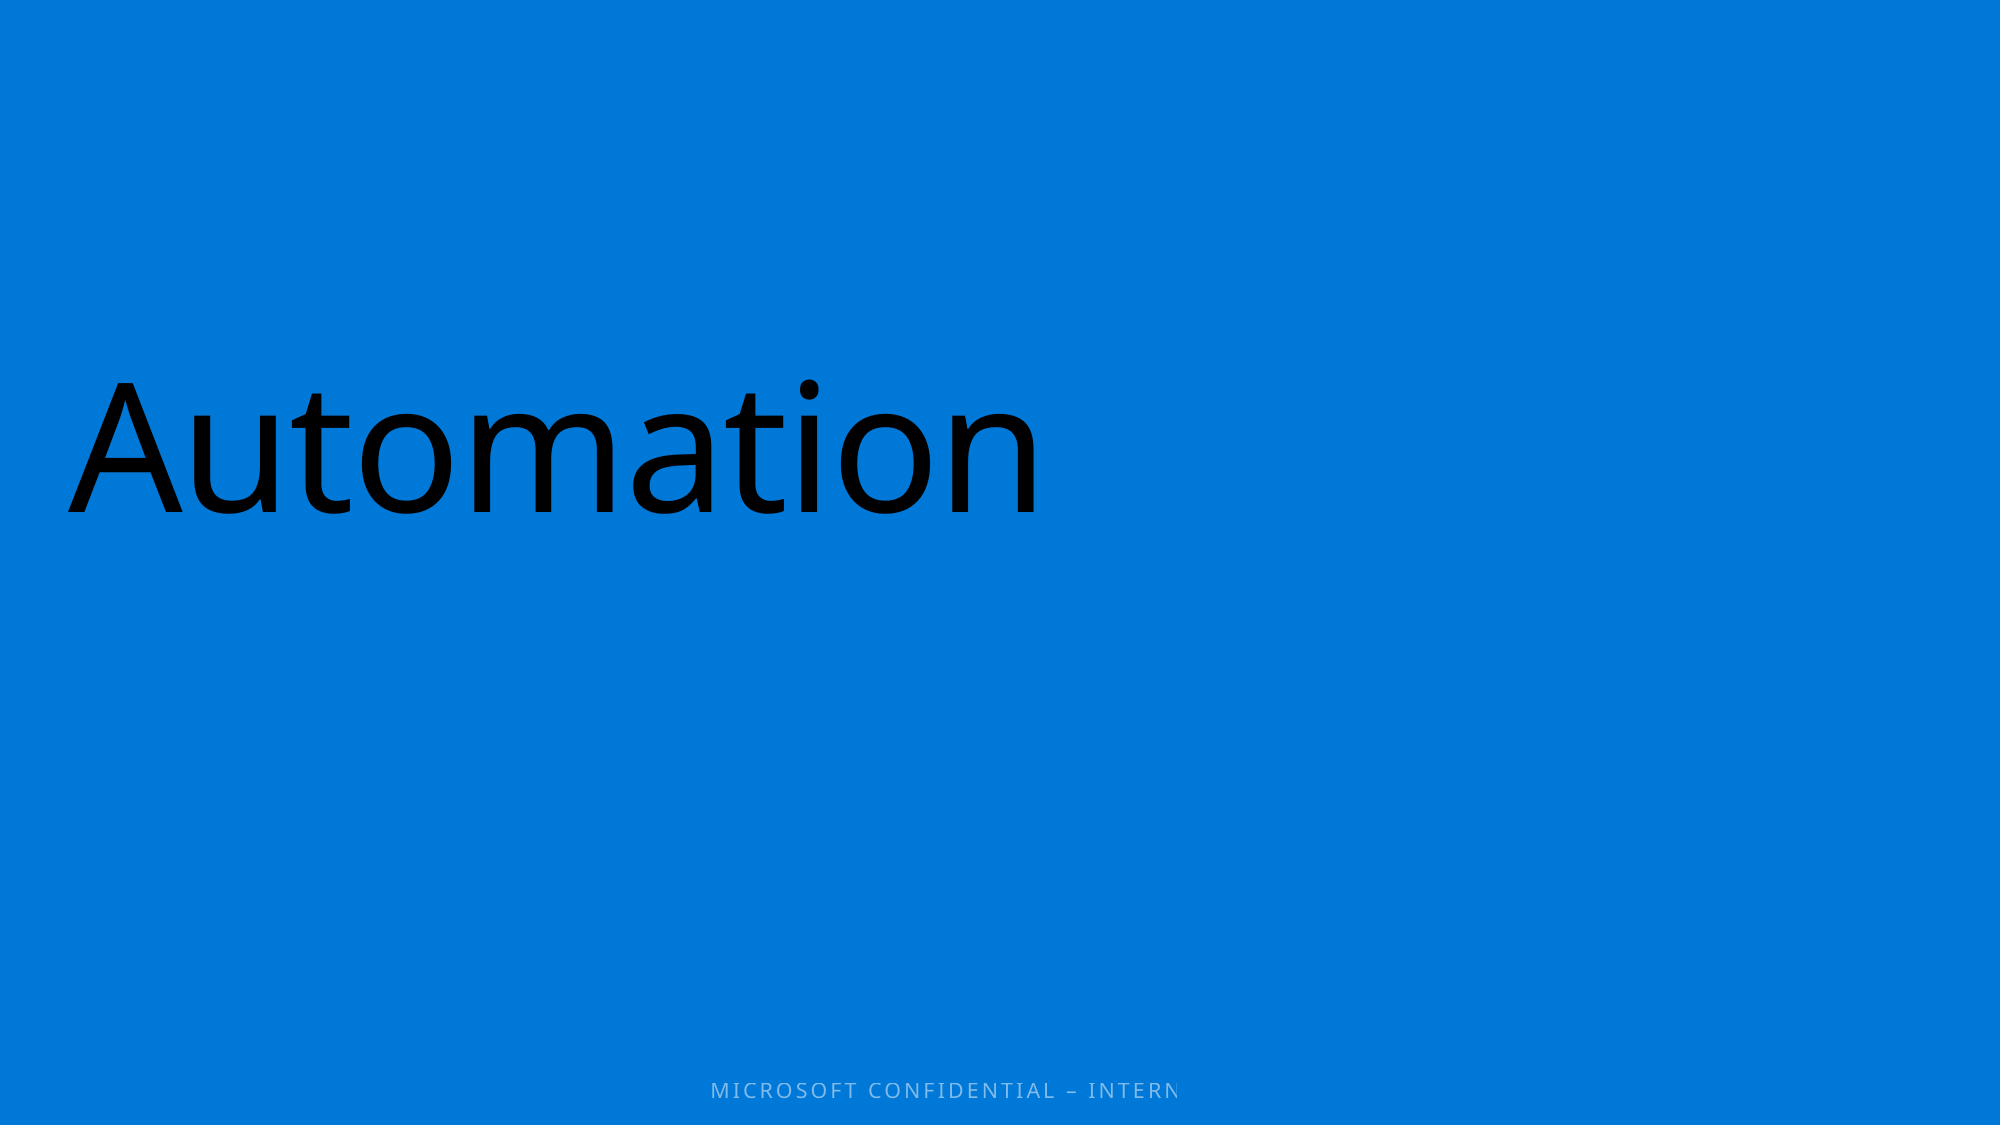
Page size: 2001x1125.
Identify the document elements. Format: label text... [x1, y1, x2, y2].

title Automation [44, 341, 1956, 637]
